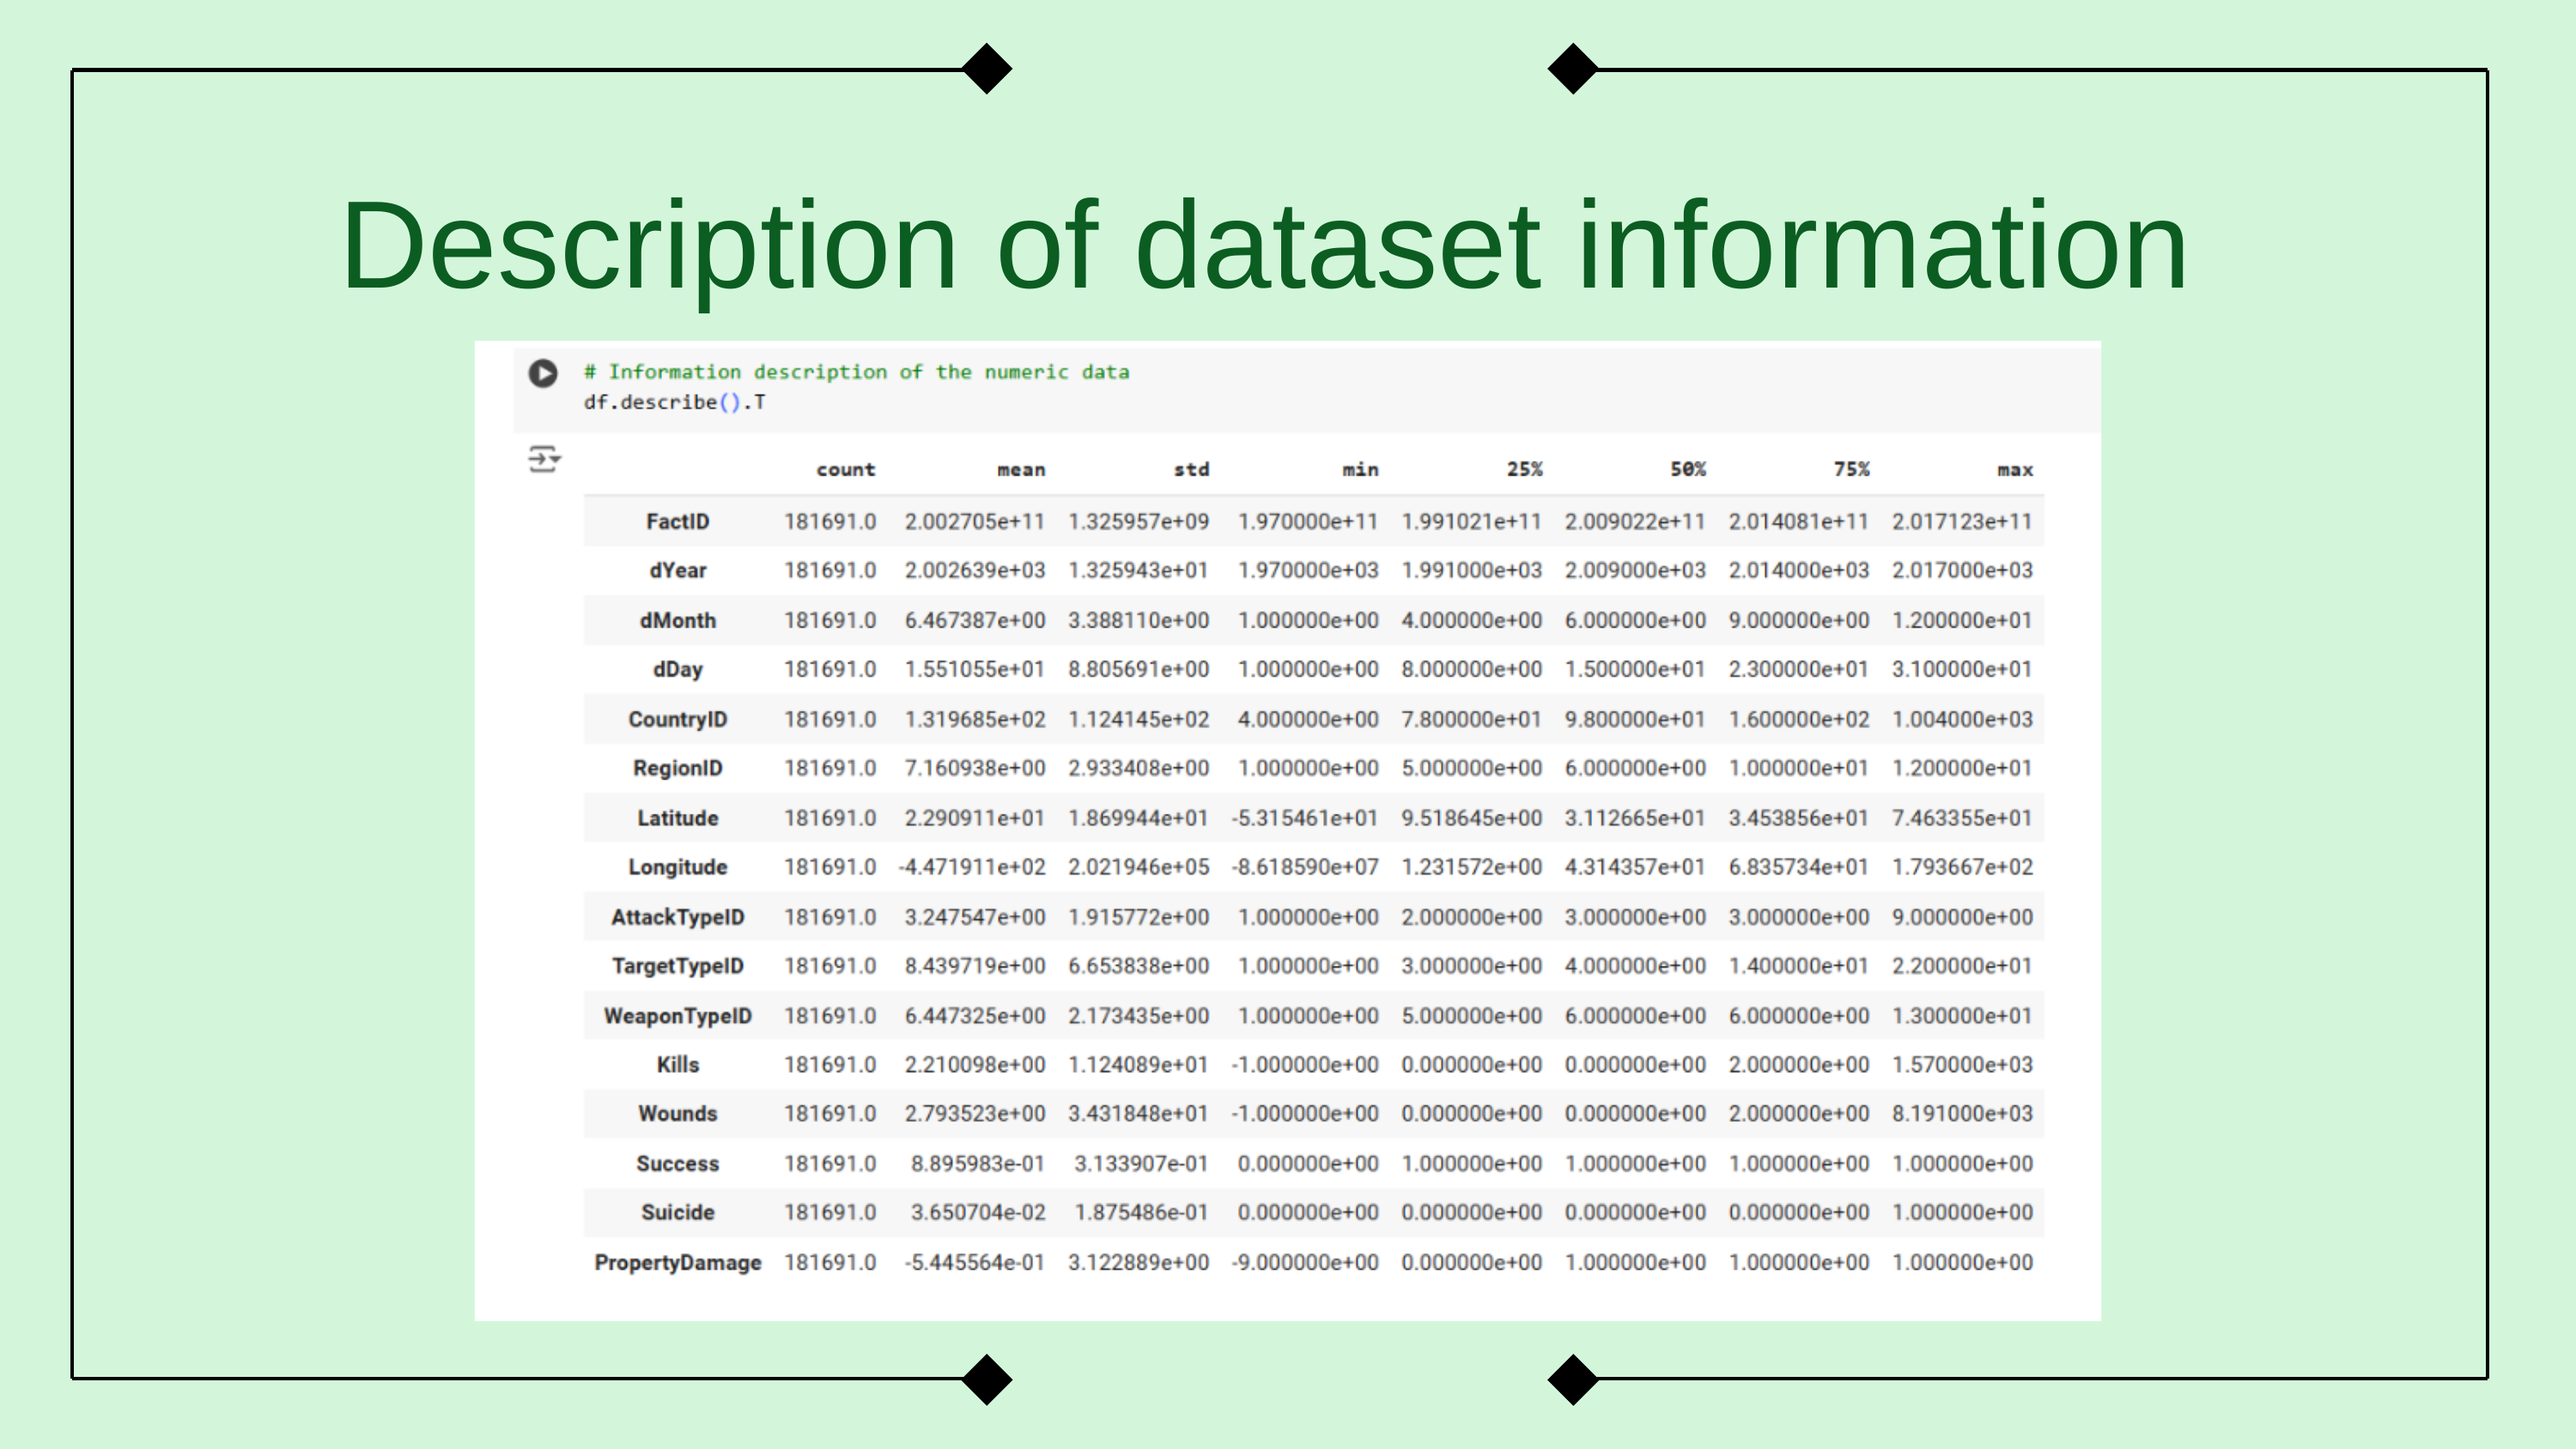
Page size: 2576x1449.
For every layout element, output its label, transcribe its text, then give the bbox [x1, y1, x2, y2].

text_box Description of dataset information [1016, 135, 1542, 313]
text_box [1016, 341, 1542, 1322]
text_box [71, 42, 1013, 1406]
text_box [1546, 42, 2488, 1406]
